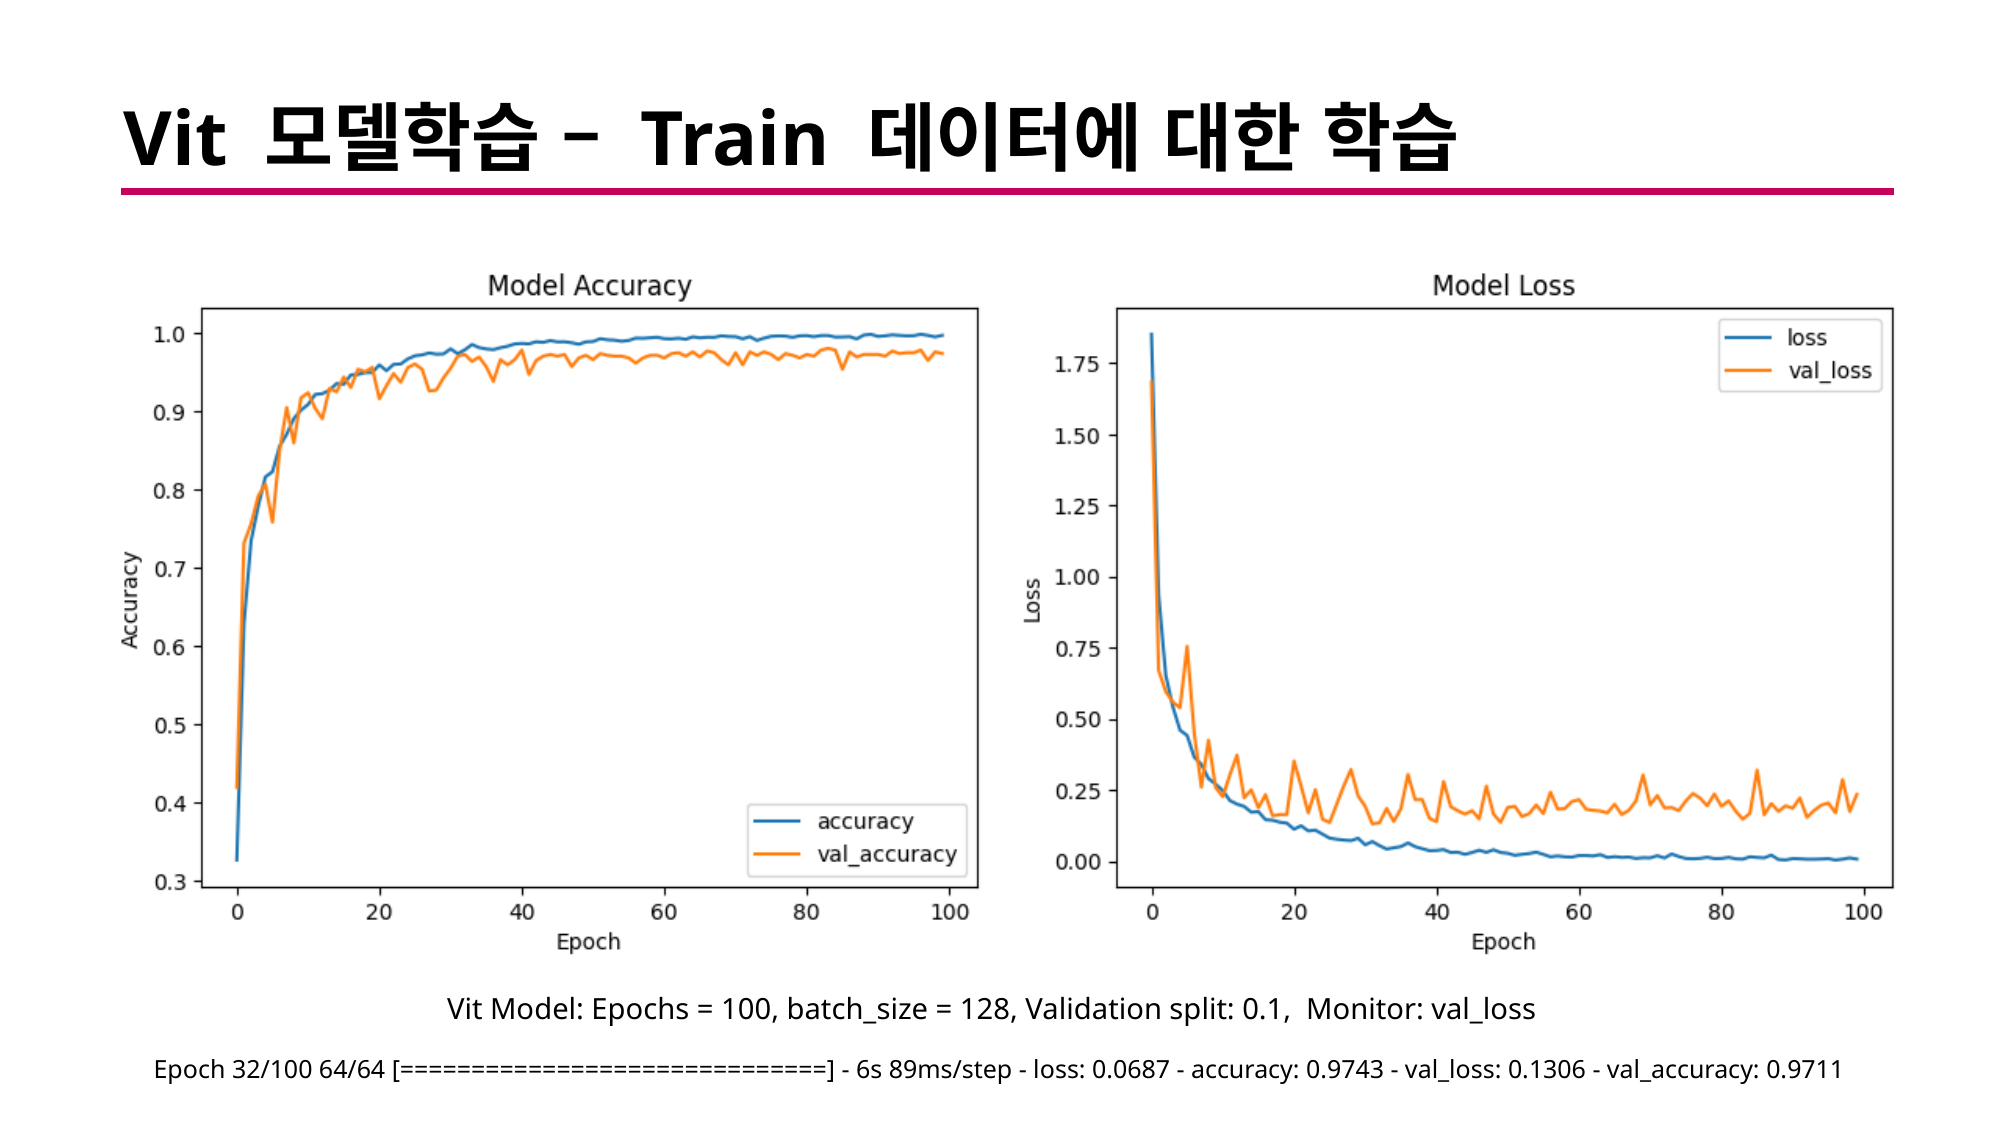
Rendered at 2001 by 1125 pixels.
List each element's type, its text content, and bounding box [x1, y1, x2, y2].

text_box Vit 모델학습 – Train 데이터에 대한 학습 [121, 88, 1863, 181]
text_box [0, 258, 2000, 1093]
picture [121, 188, 1894, 195]
